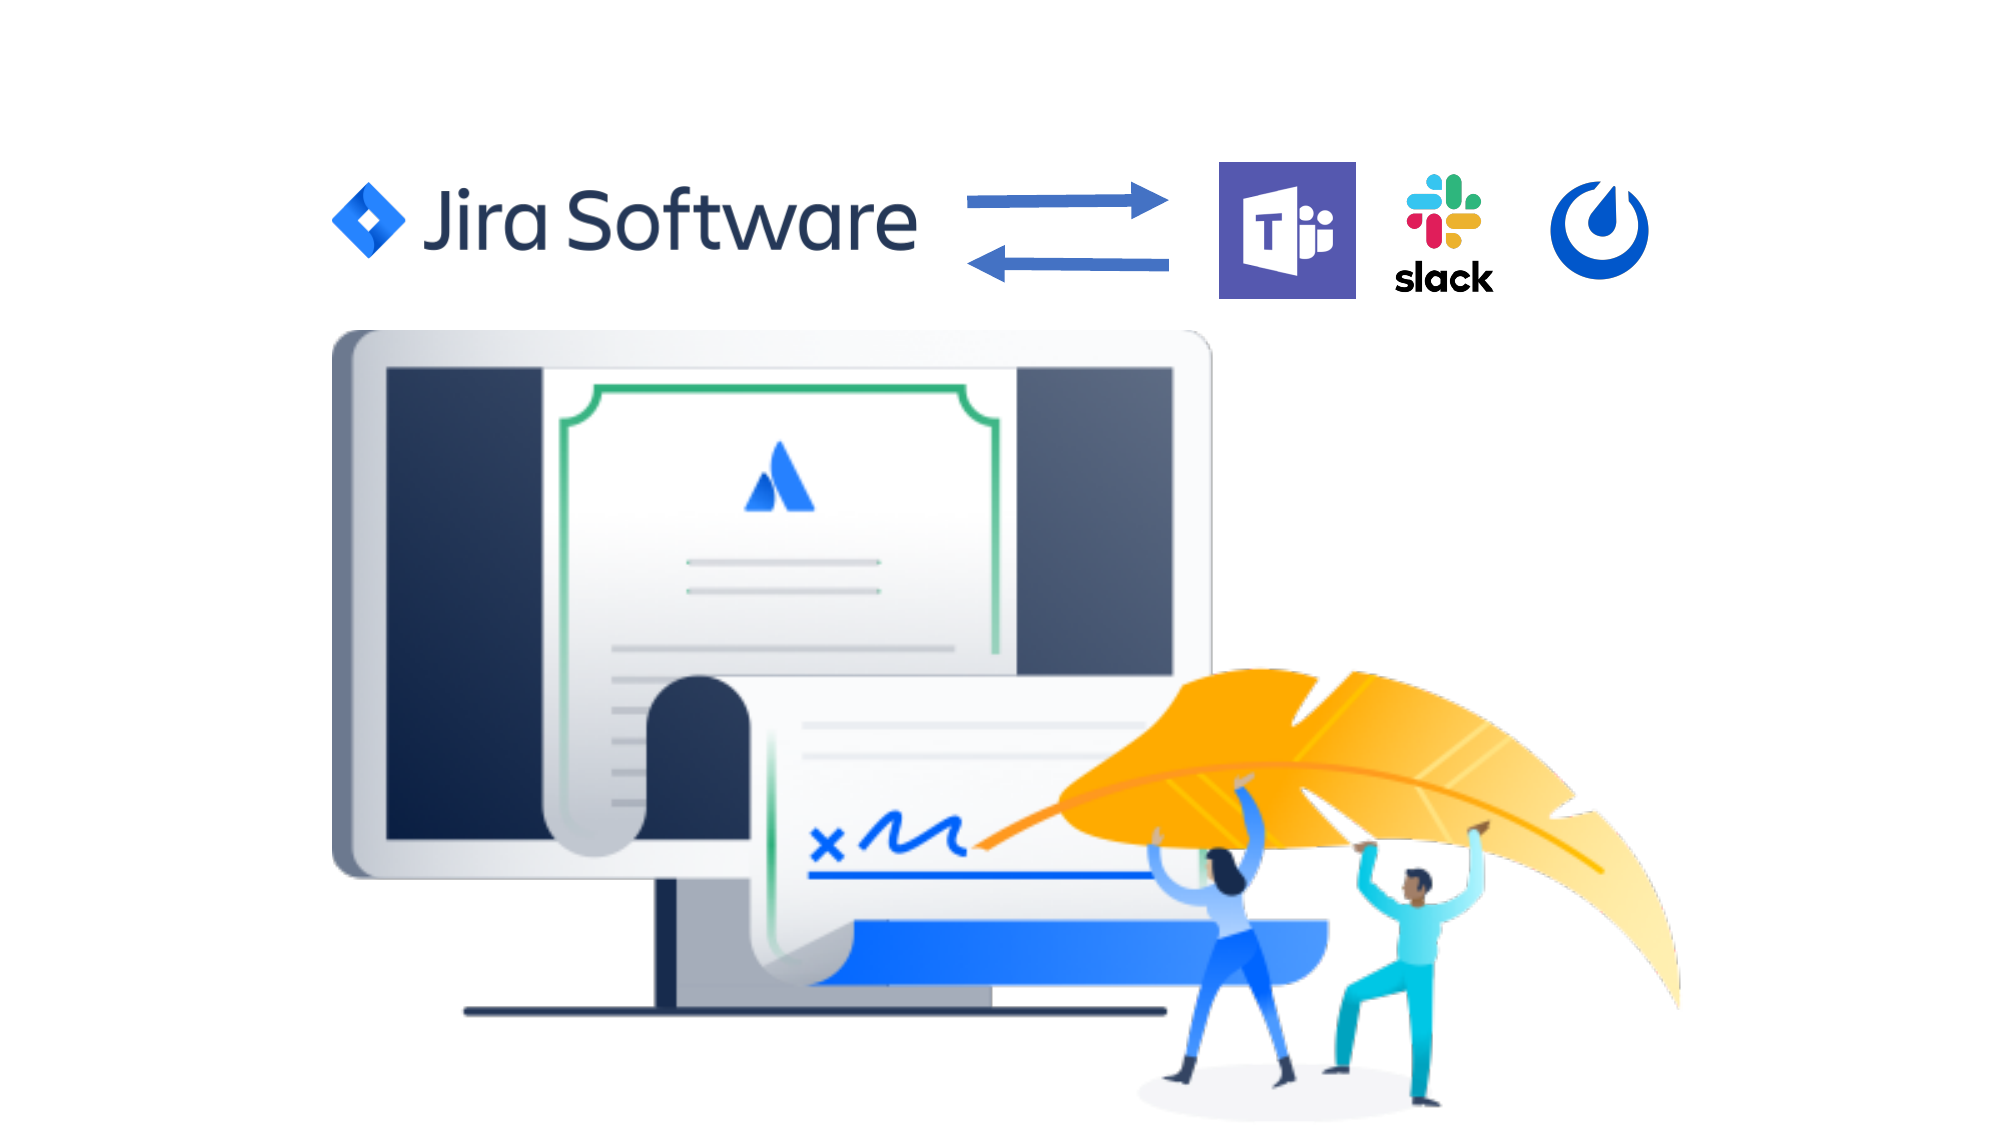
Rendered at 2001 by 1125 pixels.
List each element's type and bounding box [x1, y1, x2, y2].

picture [332, 330, 1683, 1125]
picture [1219, 162, 1356, 299]
picture [1375, 162, 1512, 299]
text_box [967, 257, 1169, 270]
text_box [967, 194, 1169, 207]
picture [332, 182, 917, 259]
picture [1531, 162, 1668, 299]
